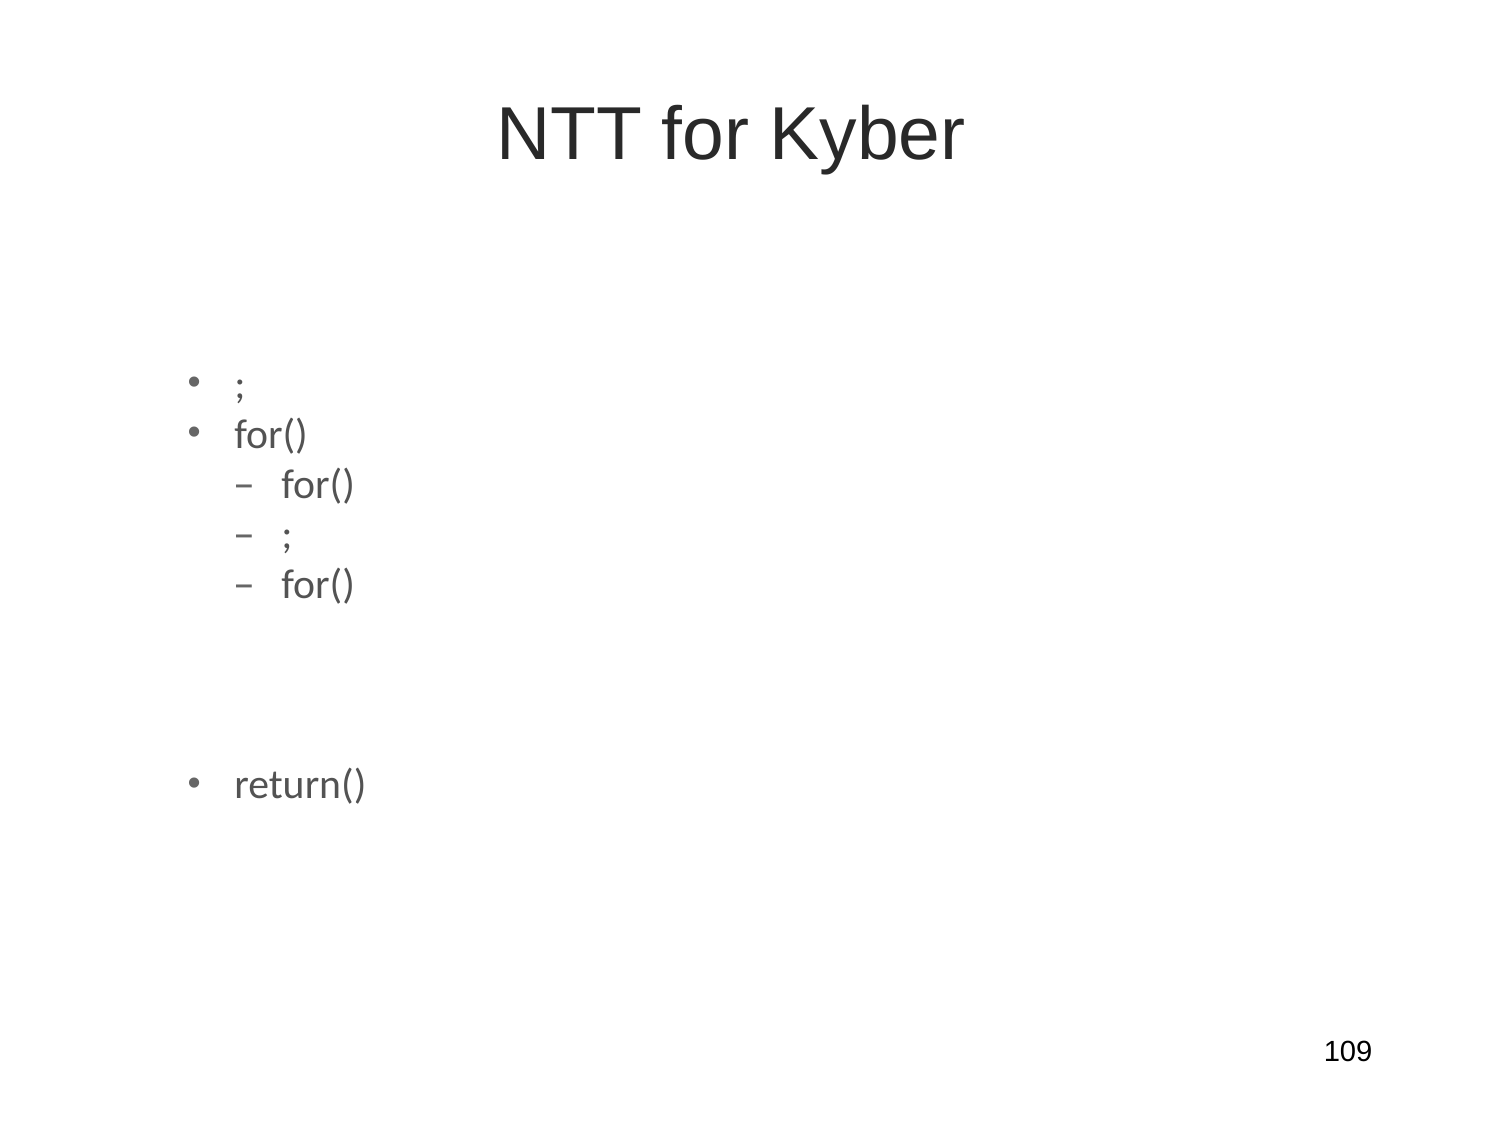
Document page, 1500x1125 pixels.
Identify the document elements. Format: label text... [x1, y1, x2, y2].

slide_number 109 [1074, 1024, 1388, 1101]
text_box NTT for Kyber [76, 40, 1387, 231]
